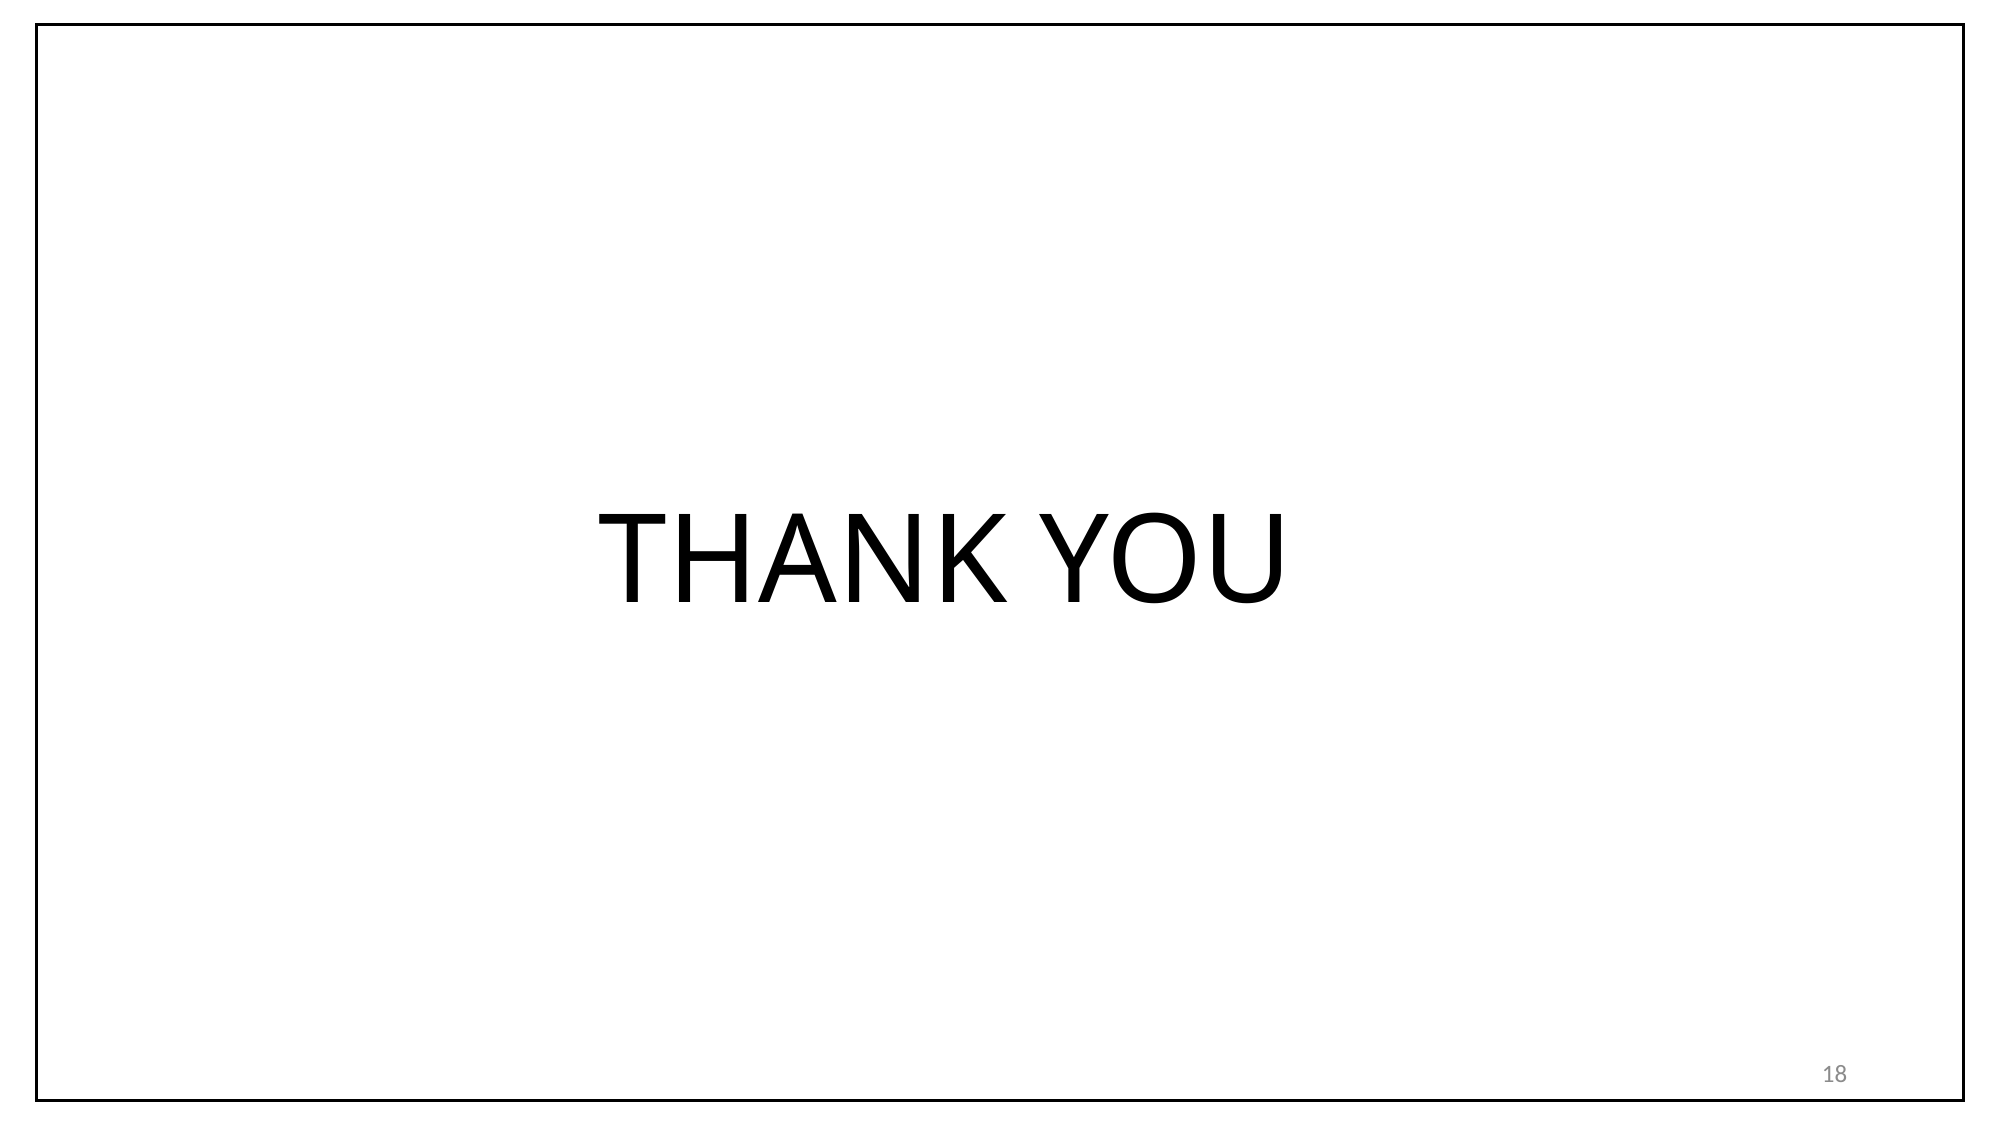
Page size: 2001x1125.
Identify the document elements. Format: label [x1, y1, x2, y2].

text_box [35, 23, 1964, 1102]
